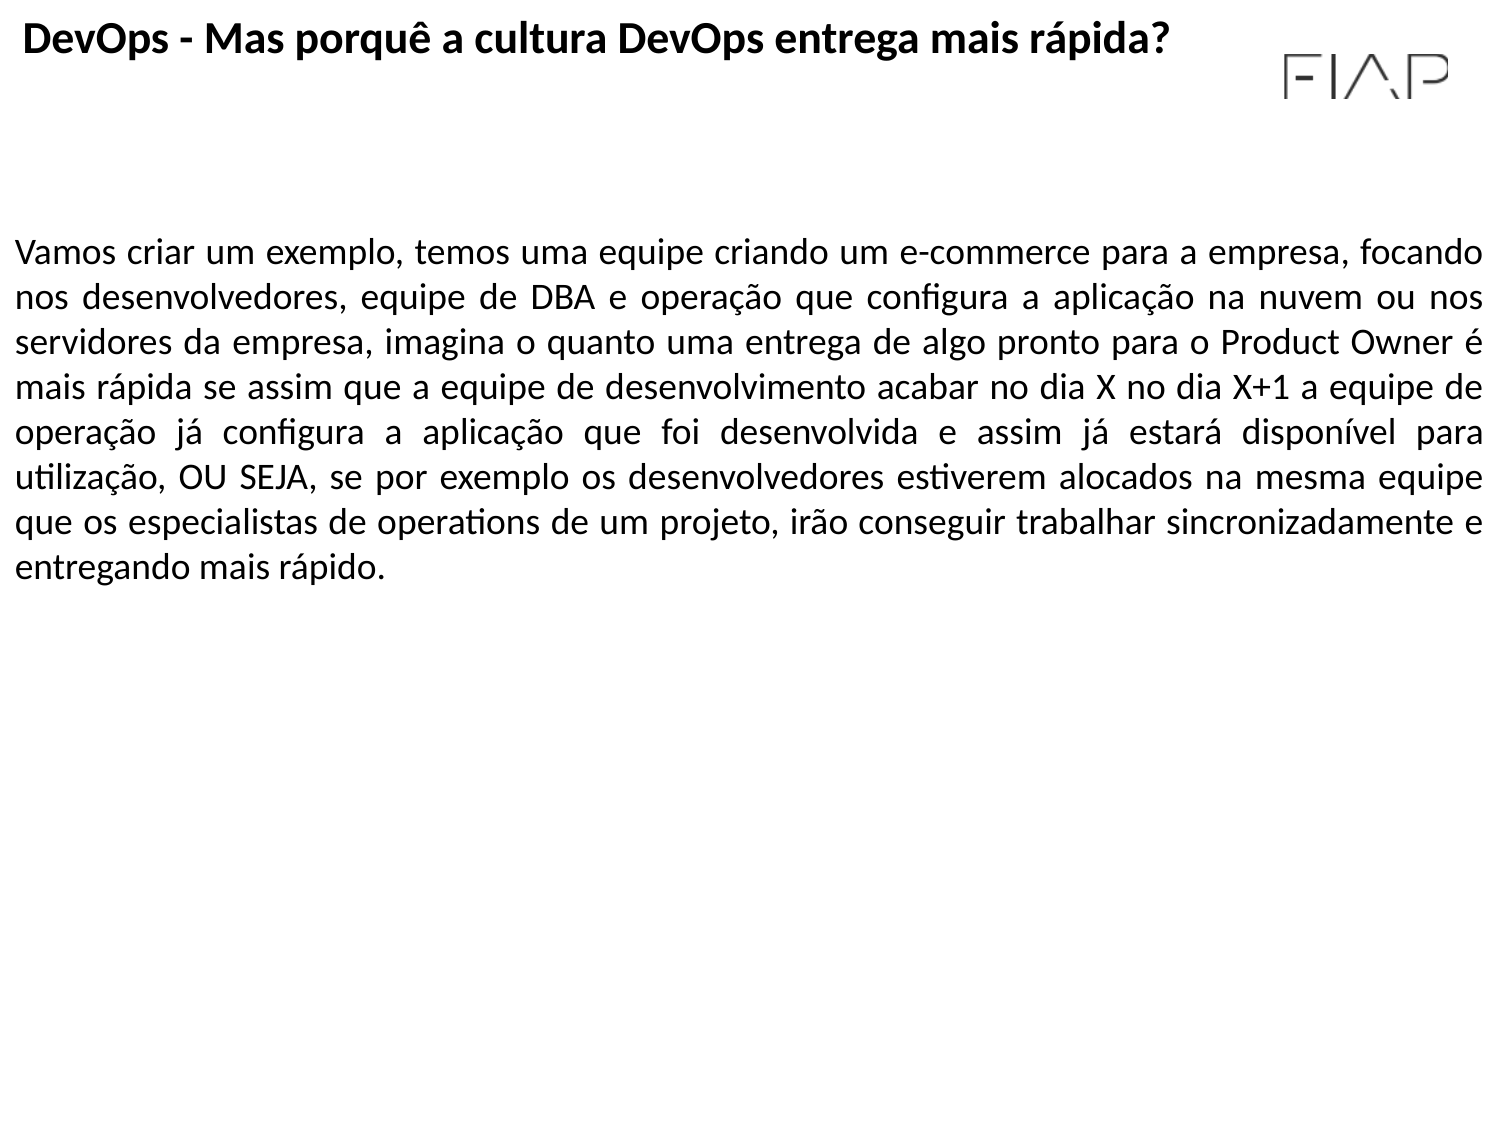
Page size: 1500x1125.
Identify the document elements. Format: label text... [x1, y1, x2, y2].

text_box Vamos criar um exemplo, temos uma equipe criando um e-commerce para a empresa, focando nos desenvolvedores, equipe de DBA e operação que configura a aplicação na nuvem ou nos servidores da empresa, imagina o quanto uma entrega de algo pronto para o Product Owner é mais rápida se assim que a equipe de desenvolvimento acabar no dia X no dia X+1 a equipe de operação já configura a aplicação que foi desenvolvida e assim já estará disponível para utilização, OU SEJA, se por exemplo os desenvolvedores estiverem alocados na mesma equipe que os especialistas de operations de um projeto, irão conseguir trabalhar sincronizadamente e entregando mais rápido. [0, 219, 1500, 595]
text_box DevOps - Mas porquê a cultura DevOps entrega mais rápida? [7, 0, 1187, 70]
picture [1283, 53, 1449, 99]
